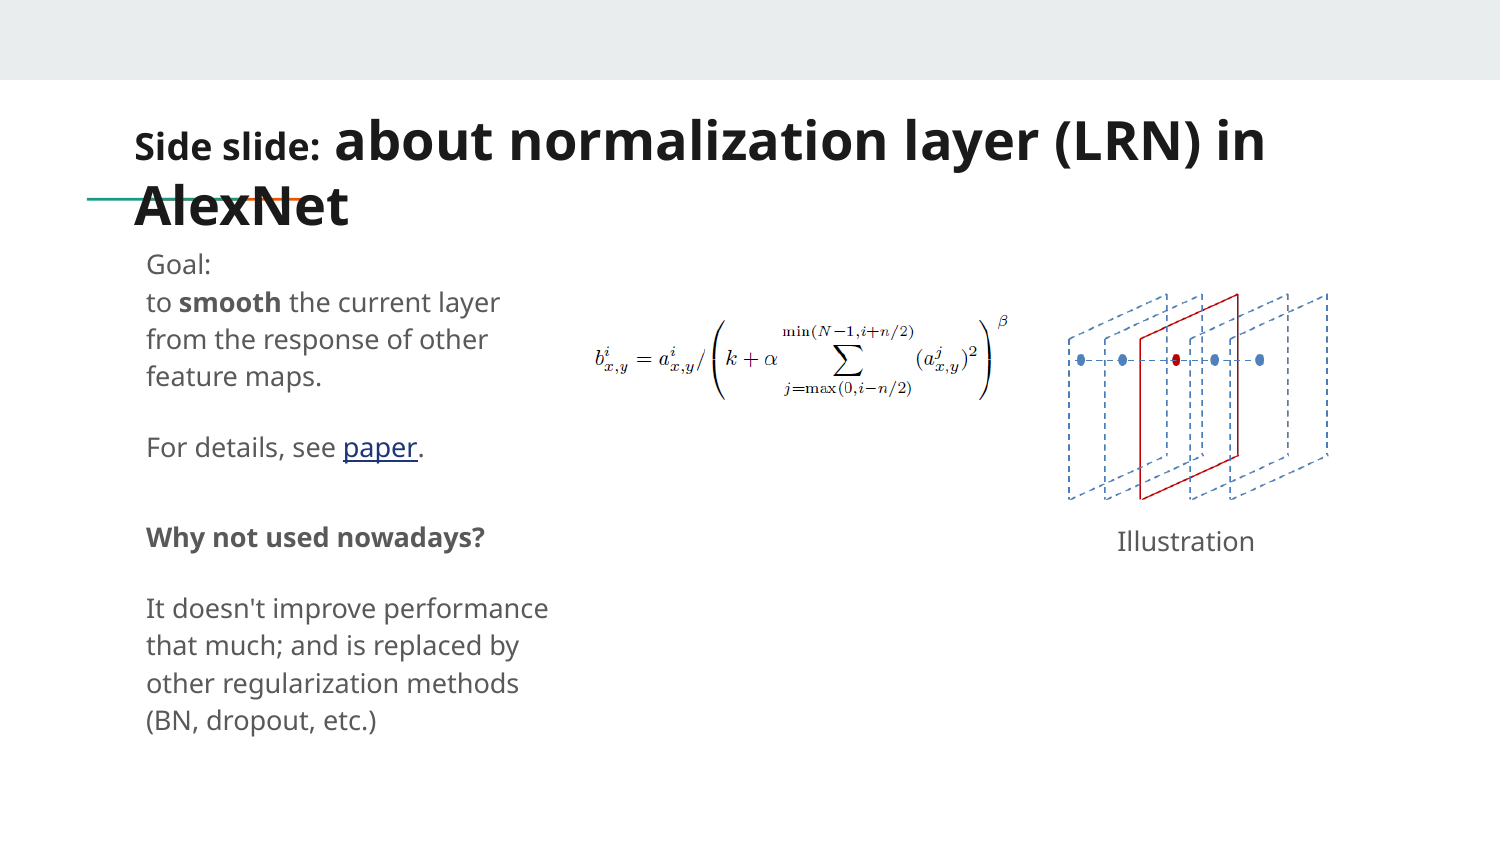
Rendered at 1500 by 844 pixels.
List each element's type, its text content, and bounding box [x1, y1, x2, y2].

title Side slide: about normalization layer (LRN) in AlexNet [119, 91, 1453, 179]
list Illustration [1102, 508, 1280, 571]
list Goal: to smooth the current layer from the response of other feature maps. For details, see paper. [130, 227, 572, 464]
picture [563, 305, 1049, 403]
picture [1068, 292, 1330, 500]
list Why not used nowadays? It doesn't improve performance that much; and is replaced by other regularization methods (BN, dropout, etc.) [130, 500, 572, 737]
